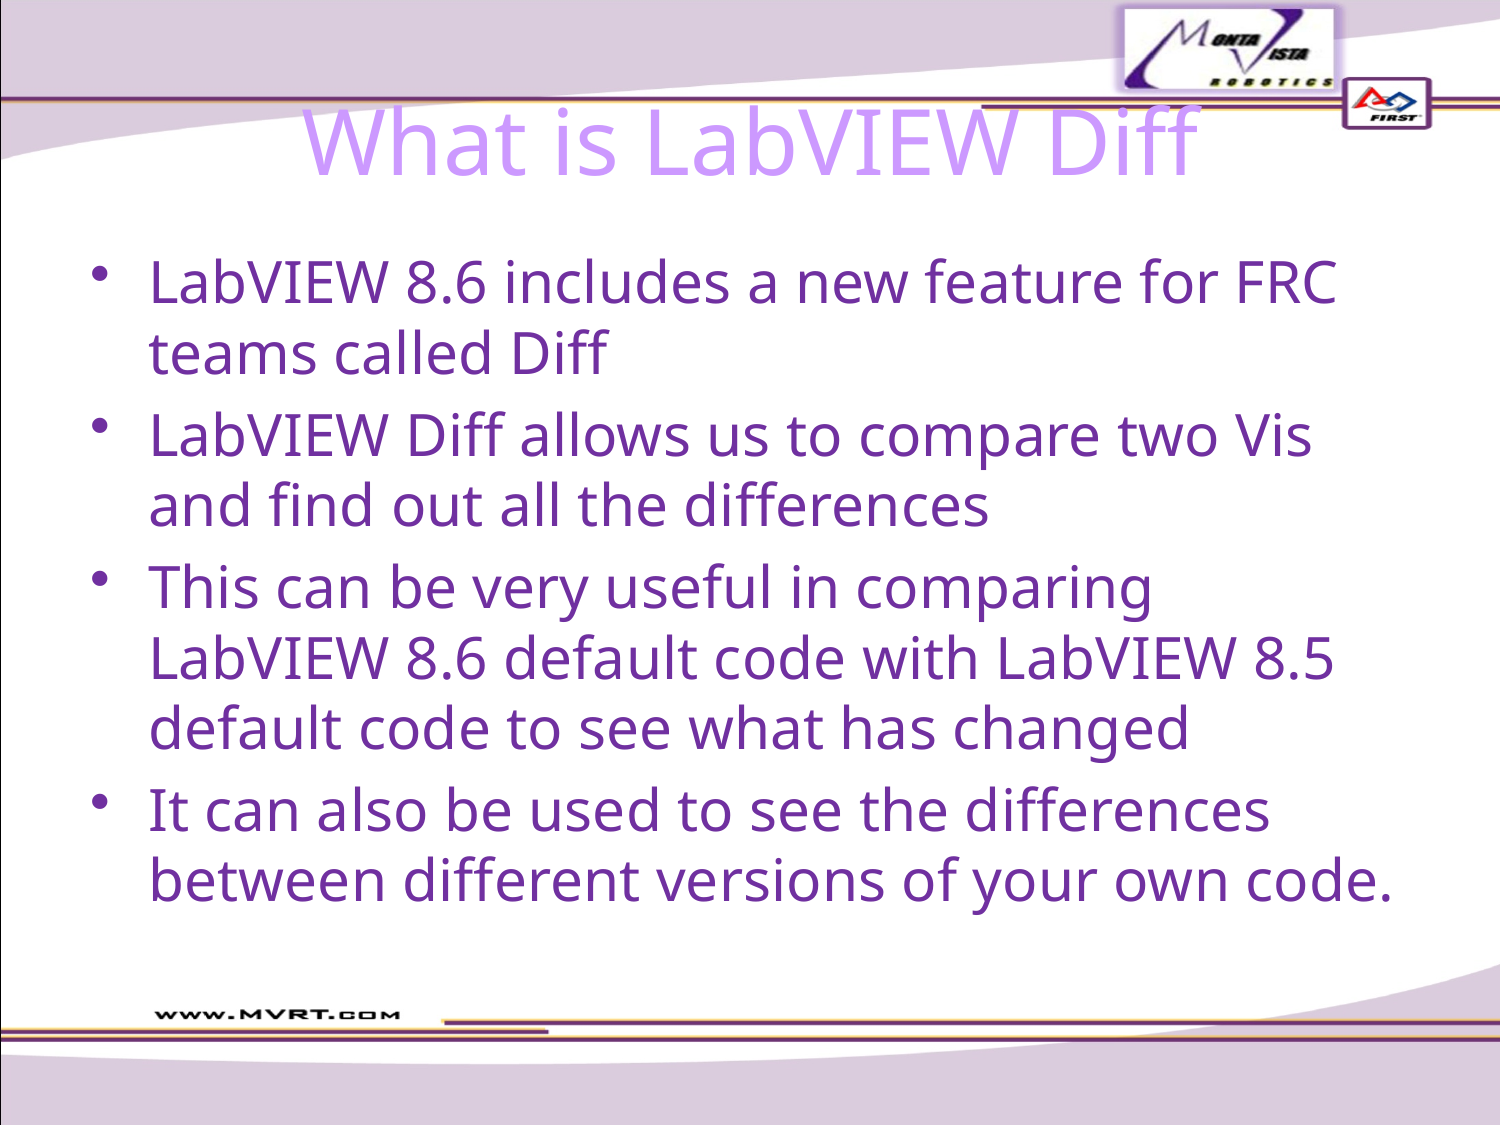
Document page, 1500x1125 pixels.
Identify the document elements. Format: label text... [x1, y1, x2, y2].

title What is LabVIEW Diff [74, 44, 1426, 233]
picture [0, 0, 1500, 1125]
list LabVIEW 8.6 includes a new feature for FRC teams called Diff LabVIEW Diff allows us to compare two Vis and find out all the differences This can be very useful in comparing LabVIEW 8.6 default code with LabVIEW 8.5 default code to see what has changed It can also be used to see the differences between different versions of your own code. [74, 237, 1426, 981]
